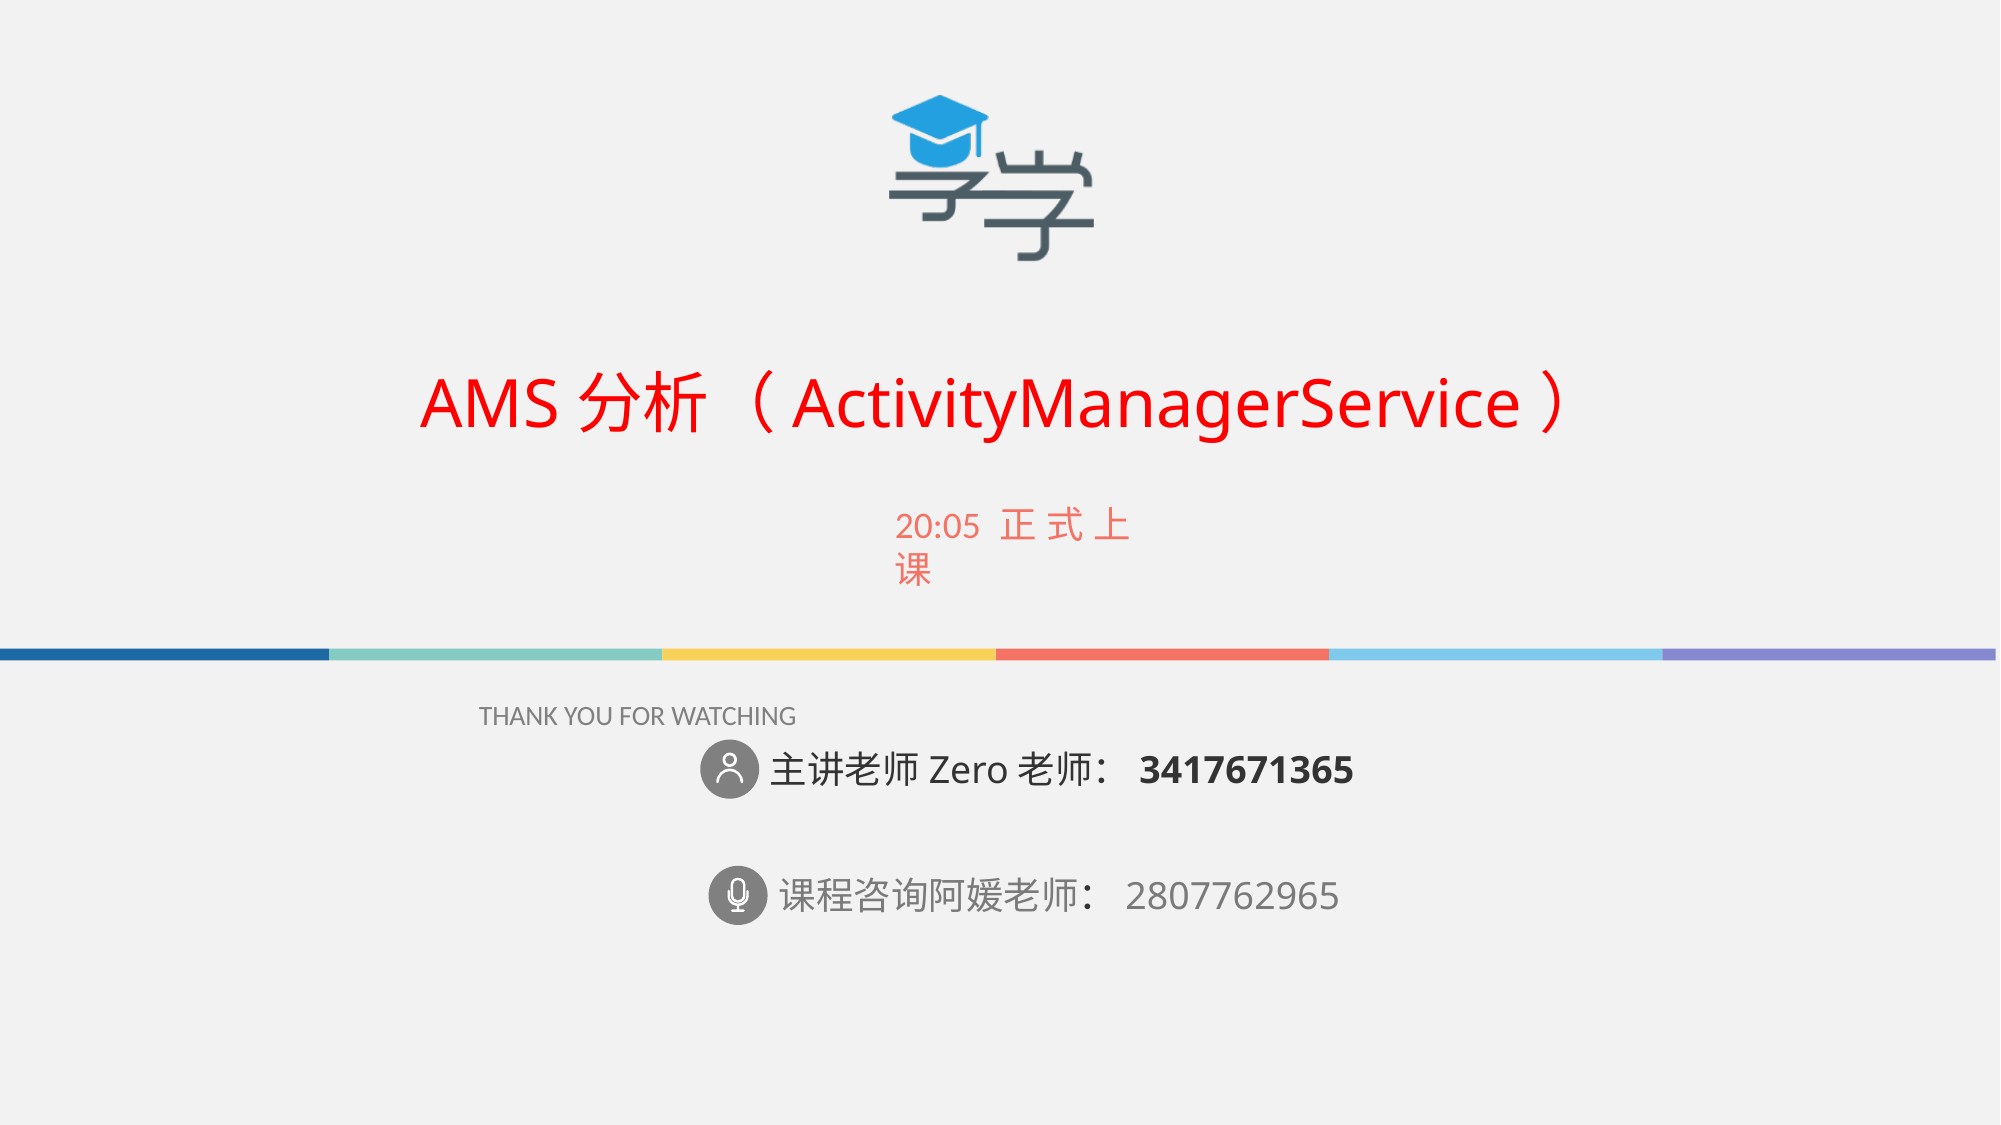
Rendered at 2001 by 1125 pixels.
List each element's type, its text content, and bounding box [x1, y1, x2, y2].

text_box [700, 738, 1366, 800]
text_box 20:05正式上课 [880, 494, 1146, 554]
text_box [708, 864, 1354, 926]
text_box AMS分析（ActivityManagerService） [364, 305, 1663, 448]
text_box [0, 648, 1997, 661]
picture [881, 68, 1101, 288]
text_box THANK YOU FOR WATCHING [463, 690, 1465, 739]
